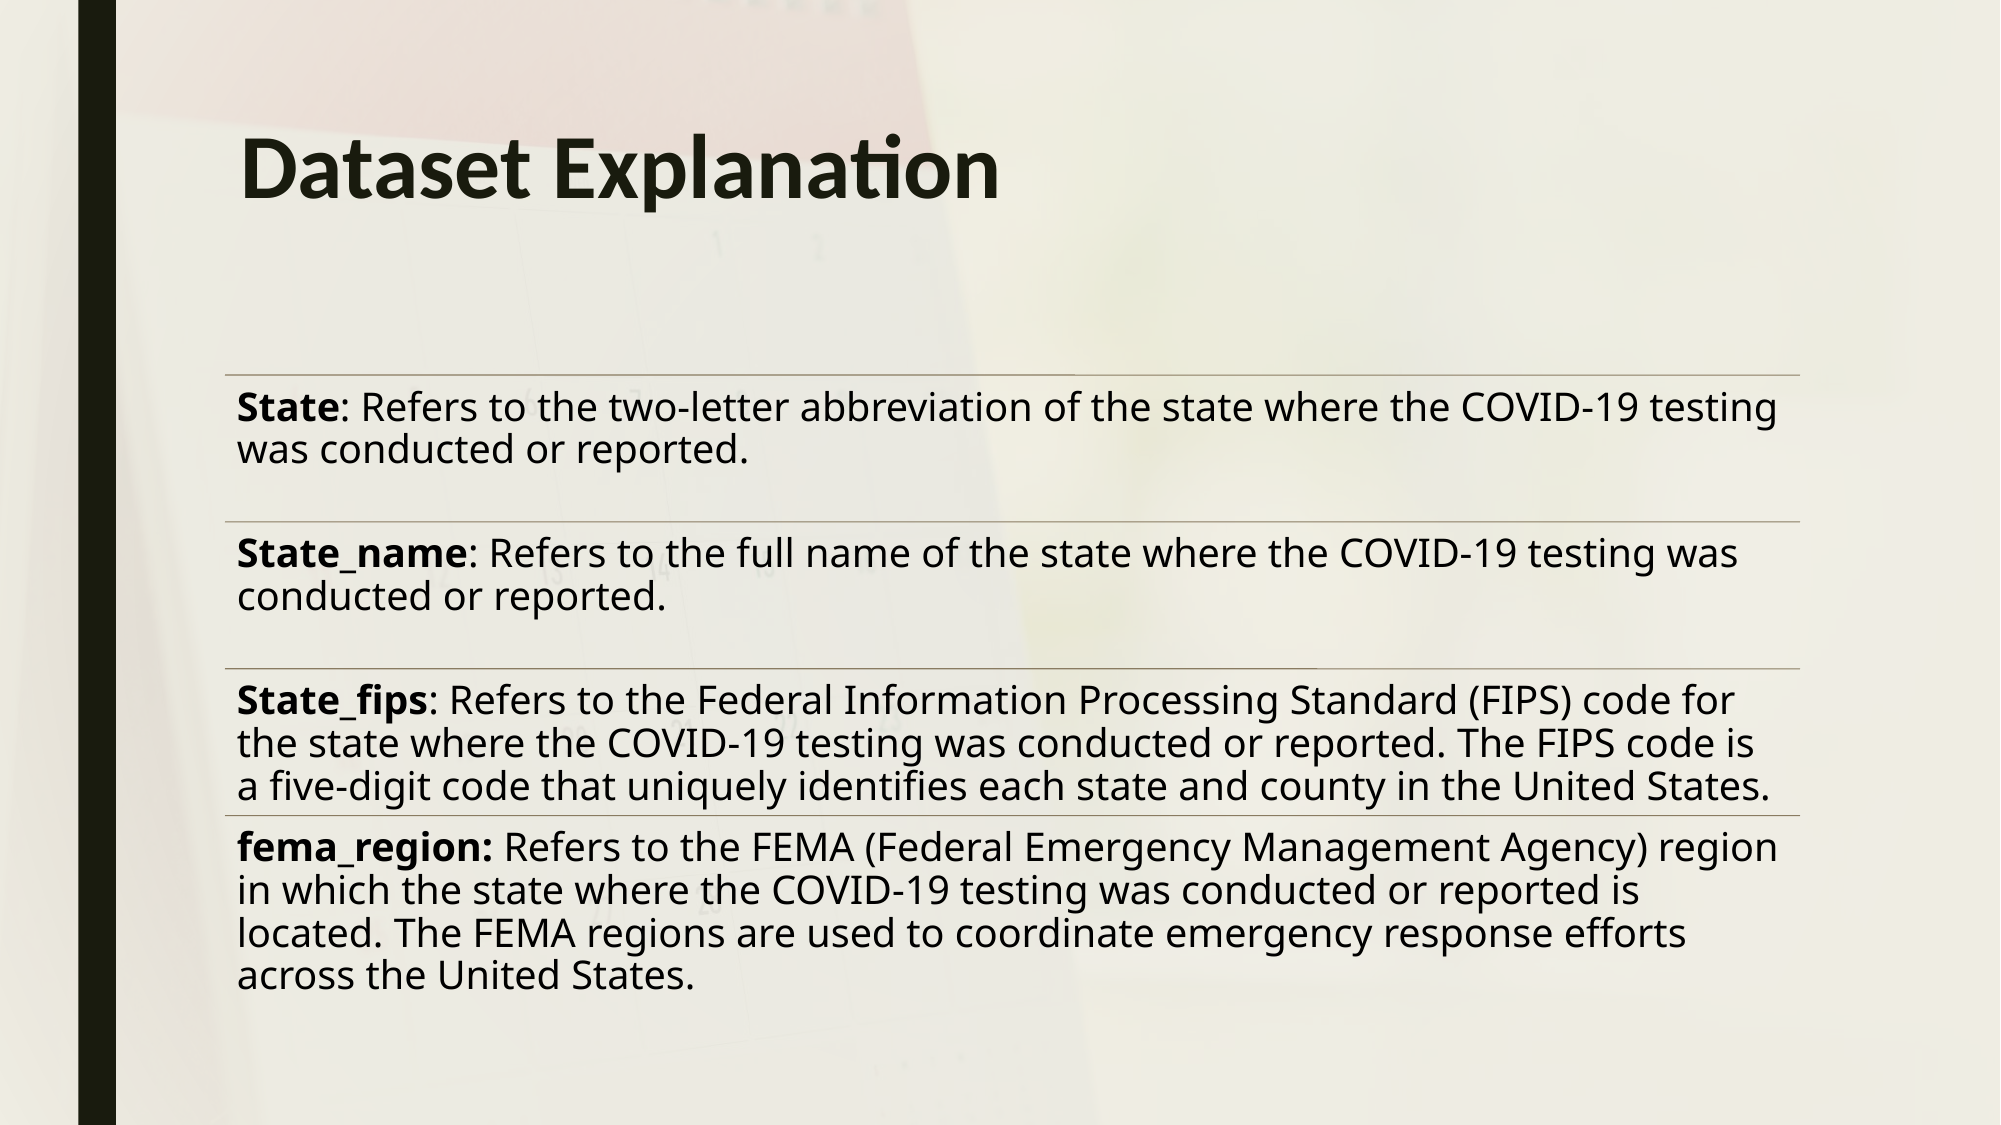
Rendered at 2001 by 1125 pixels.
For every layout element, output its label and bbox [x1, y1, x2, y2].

picture [0, 0, 2000, 1125]
list [224, 374, 1800, 963]
